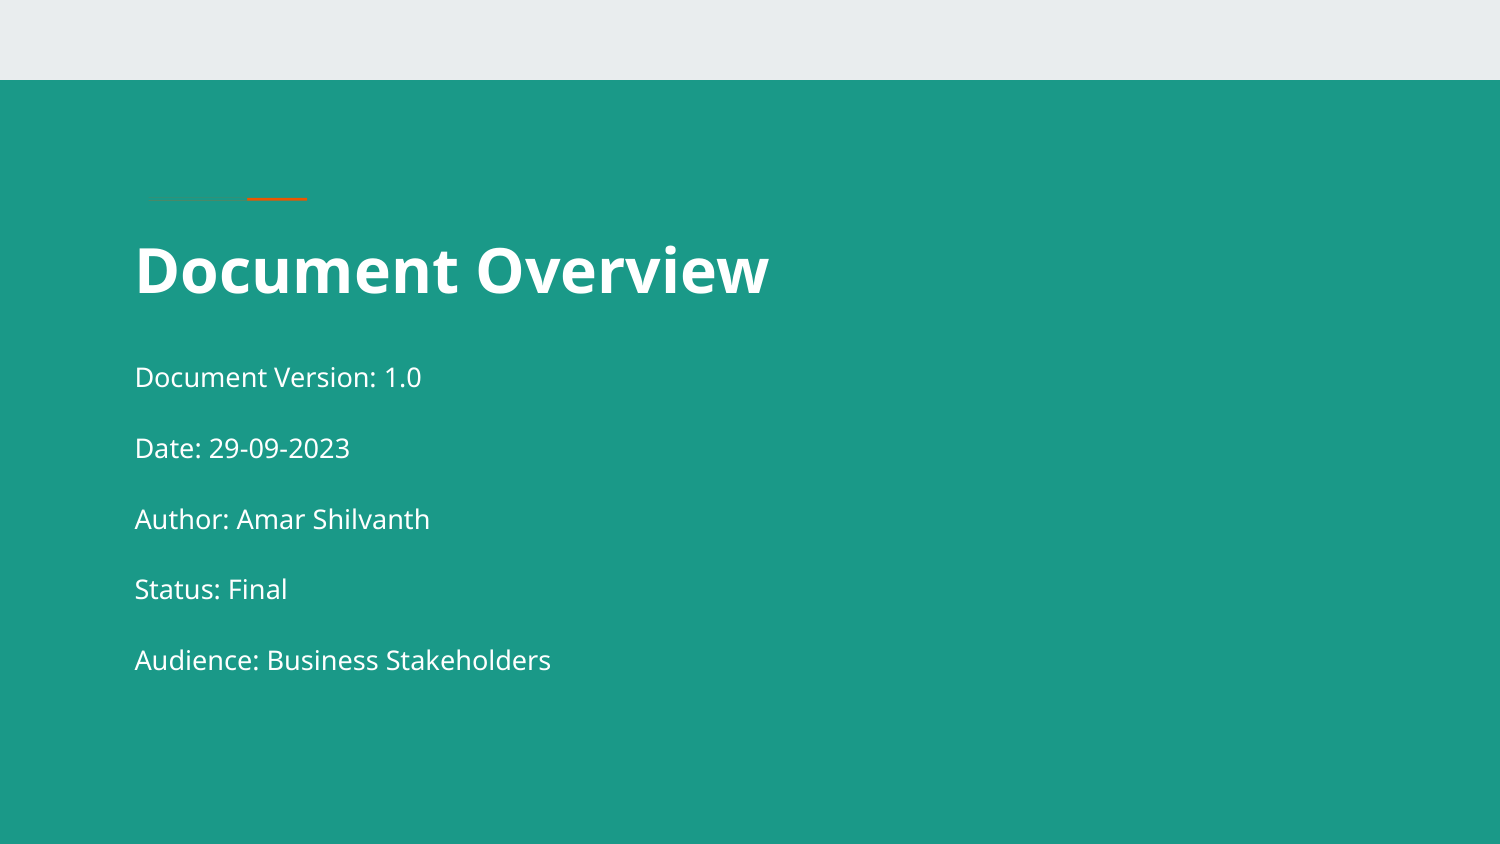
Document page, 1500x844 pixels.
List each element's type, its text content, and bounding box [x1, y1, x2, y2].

list Document Version: 1.0 Date: 29-09-2023 Author: Amar Shilvanth Status: Final Audience: Business Stakeholders [119, 341, 1381, 691]
title Document Overview [119, 216, 1381, 305]
